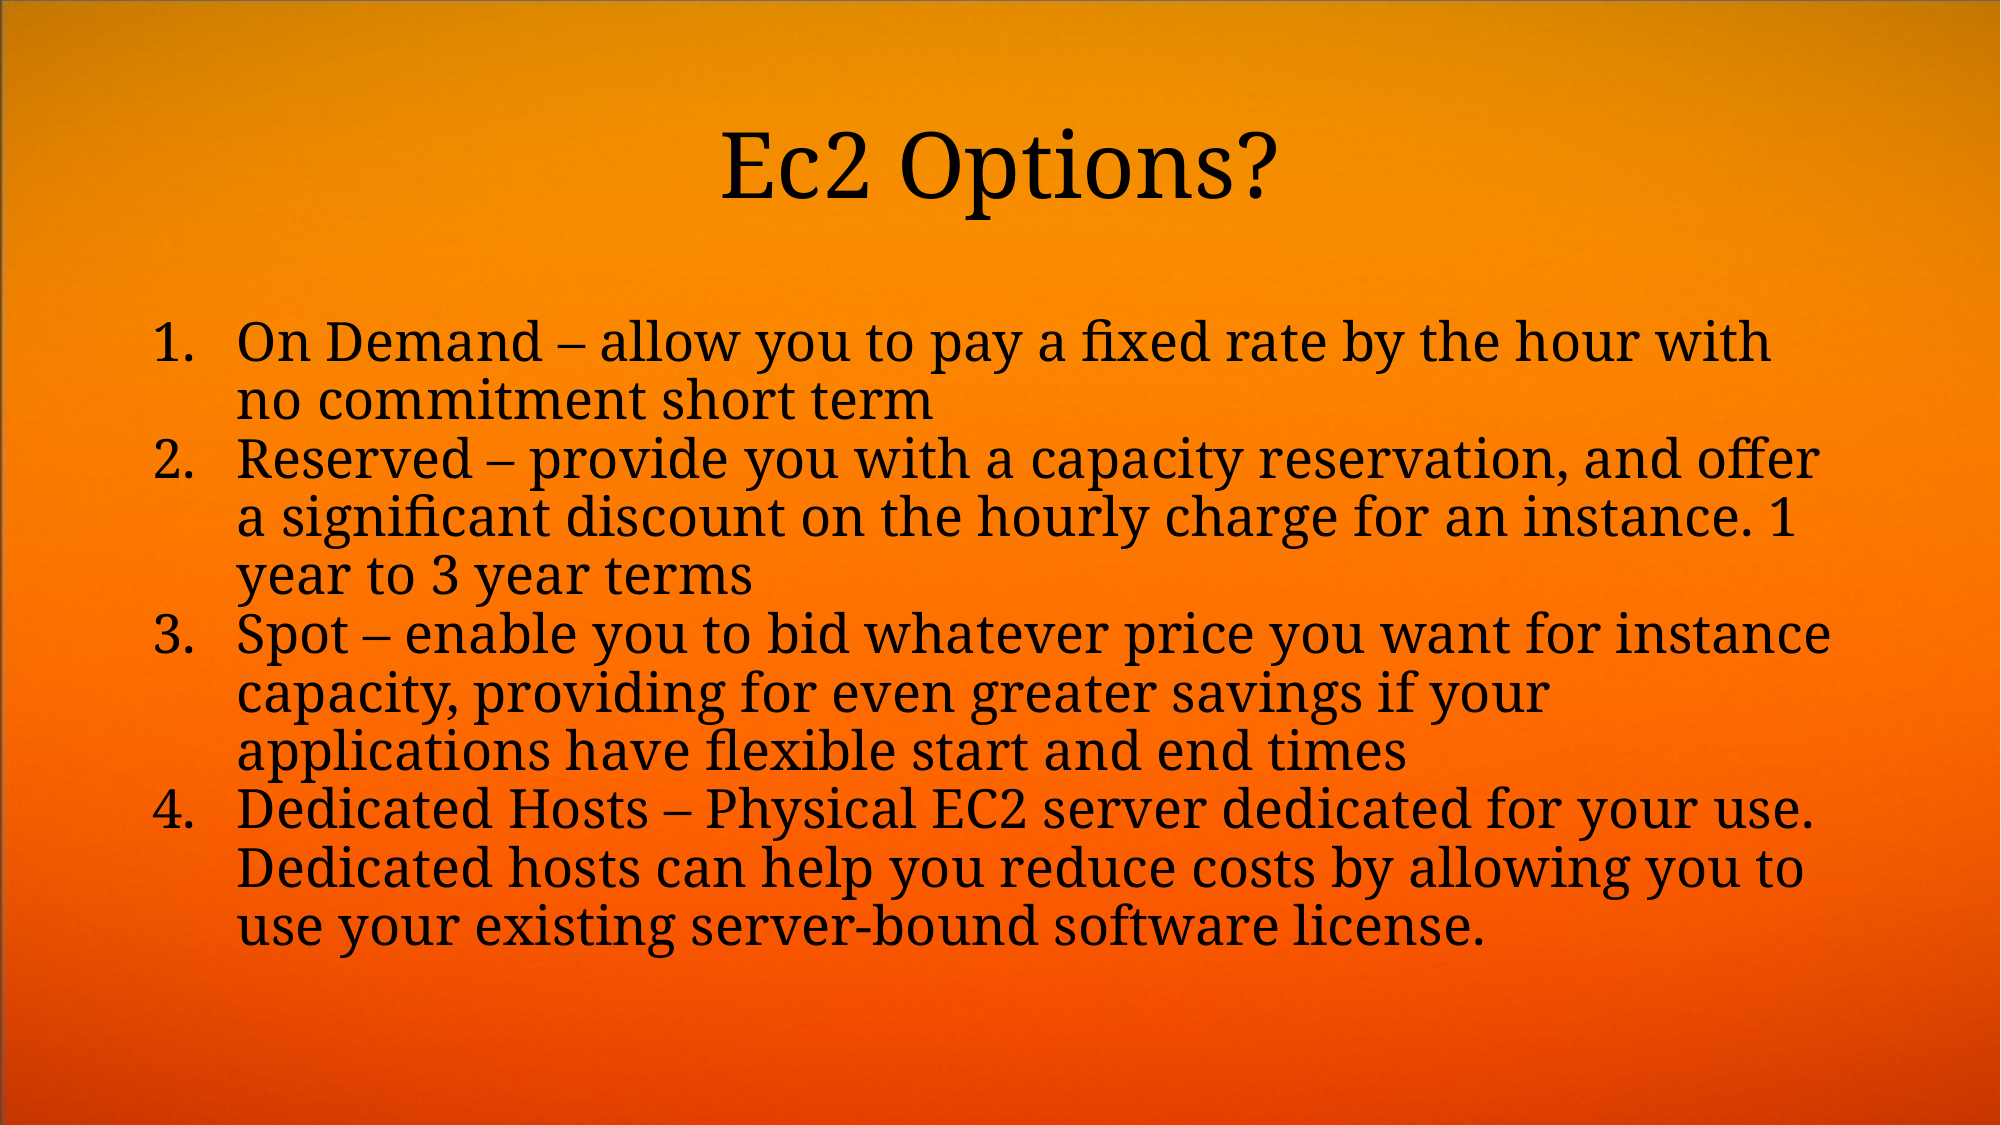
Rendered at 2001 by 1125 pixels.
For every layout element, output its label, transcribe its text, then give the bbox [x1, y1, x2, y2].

picture [0, 0, 2001, 1125]
list On Demand – allow you to pay a fixed rate by the hour with no commitment short term Reserved – provide you with a capacity reservation, and offer a significant discount on the hourly charge for an instance. 1 year to 3 year terms Spot – enable you to bid whatever price you want for instance capacity, providing for even greater savings if your applications have flexible start and end times Dedicated Hosts – Physical EC2 server dedicated for your use. Dedicated hosts can help you reduce costs by allowing you to use your existing server-bound software license. [137, 299, 1863, 1014]
title Ec2 Options? [137, 59, 1863, 278]
